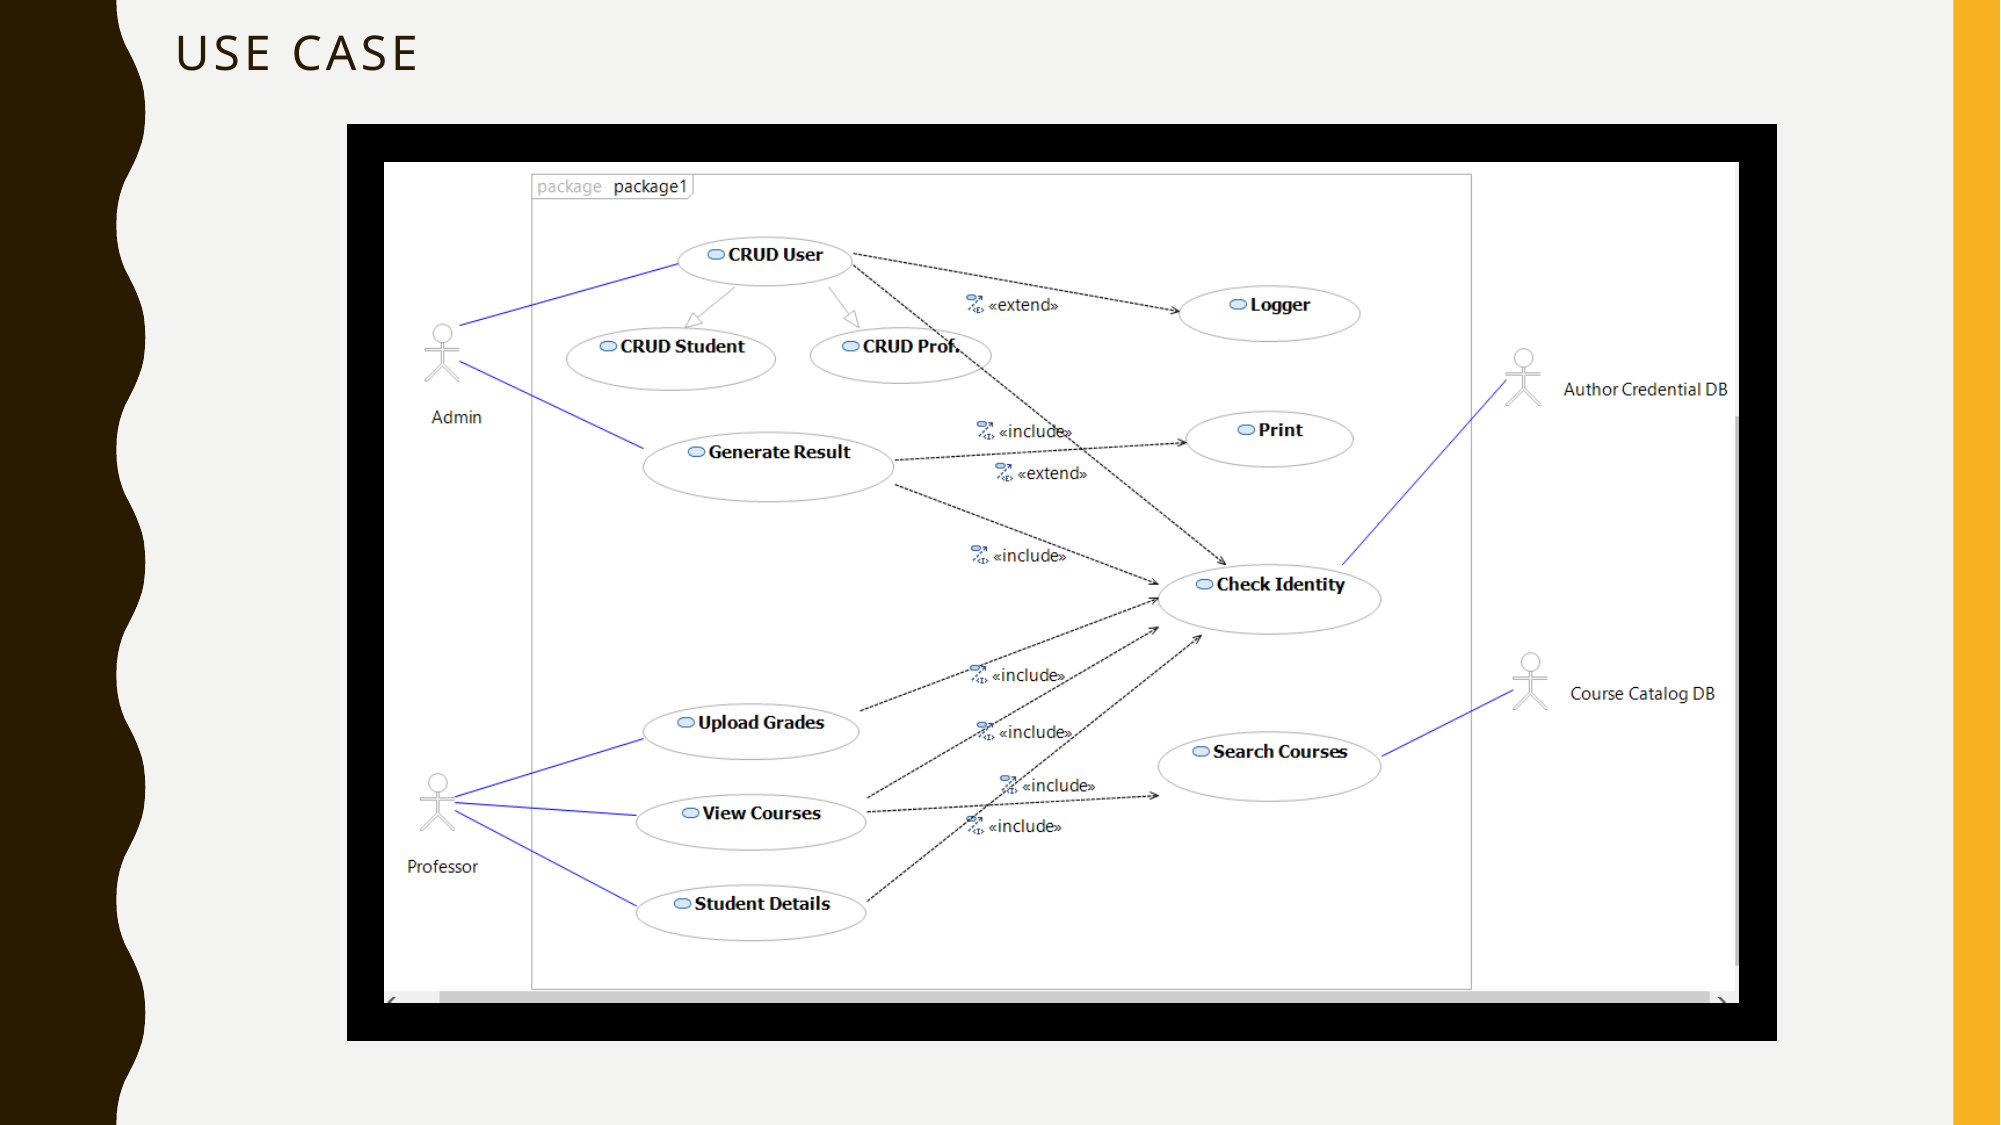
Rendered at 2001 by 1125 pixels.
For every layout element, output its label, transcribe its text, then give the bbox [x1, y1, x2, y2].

picture [384, 161, 1740, 1004]
title Use Case [174, 22, 1950, 146]
